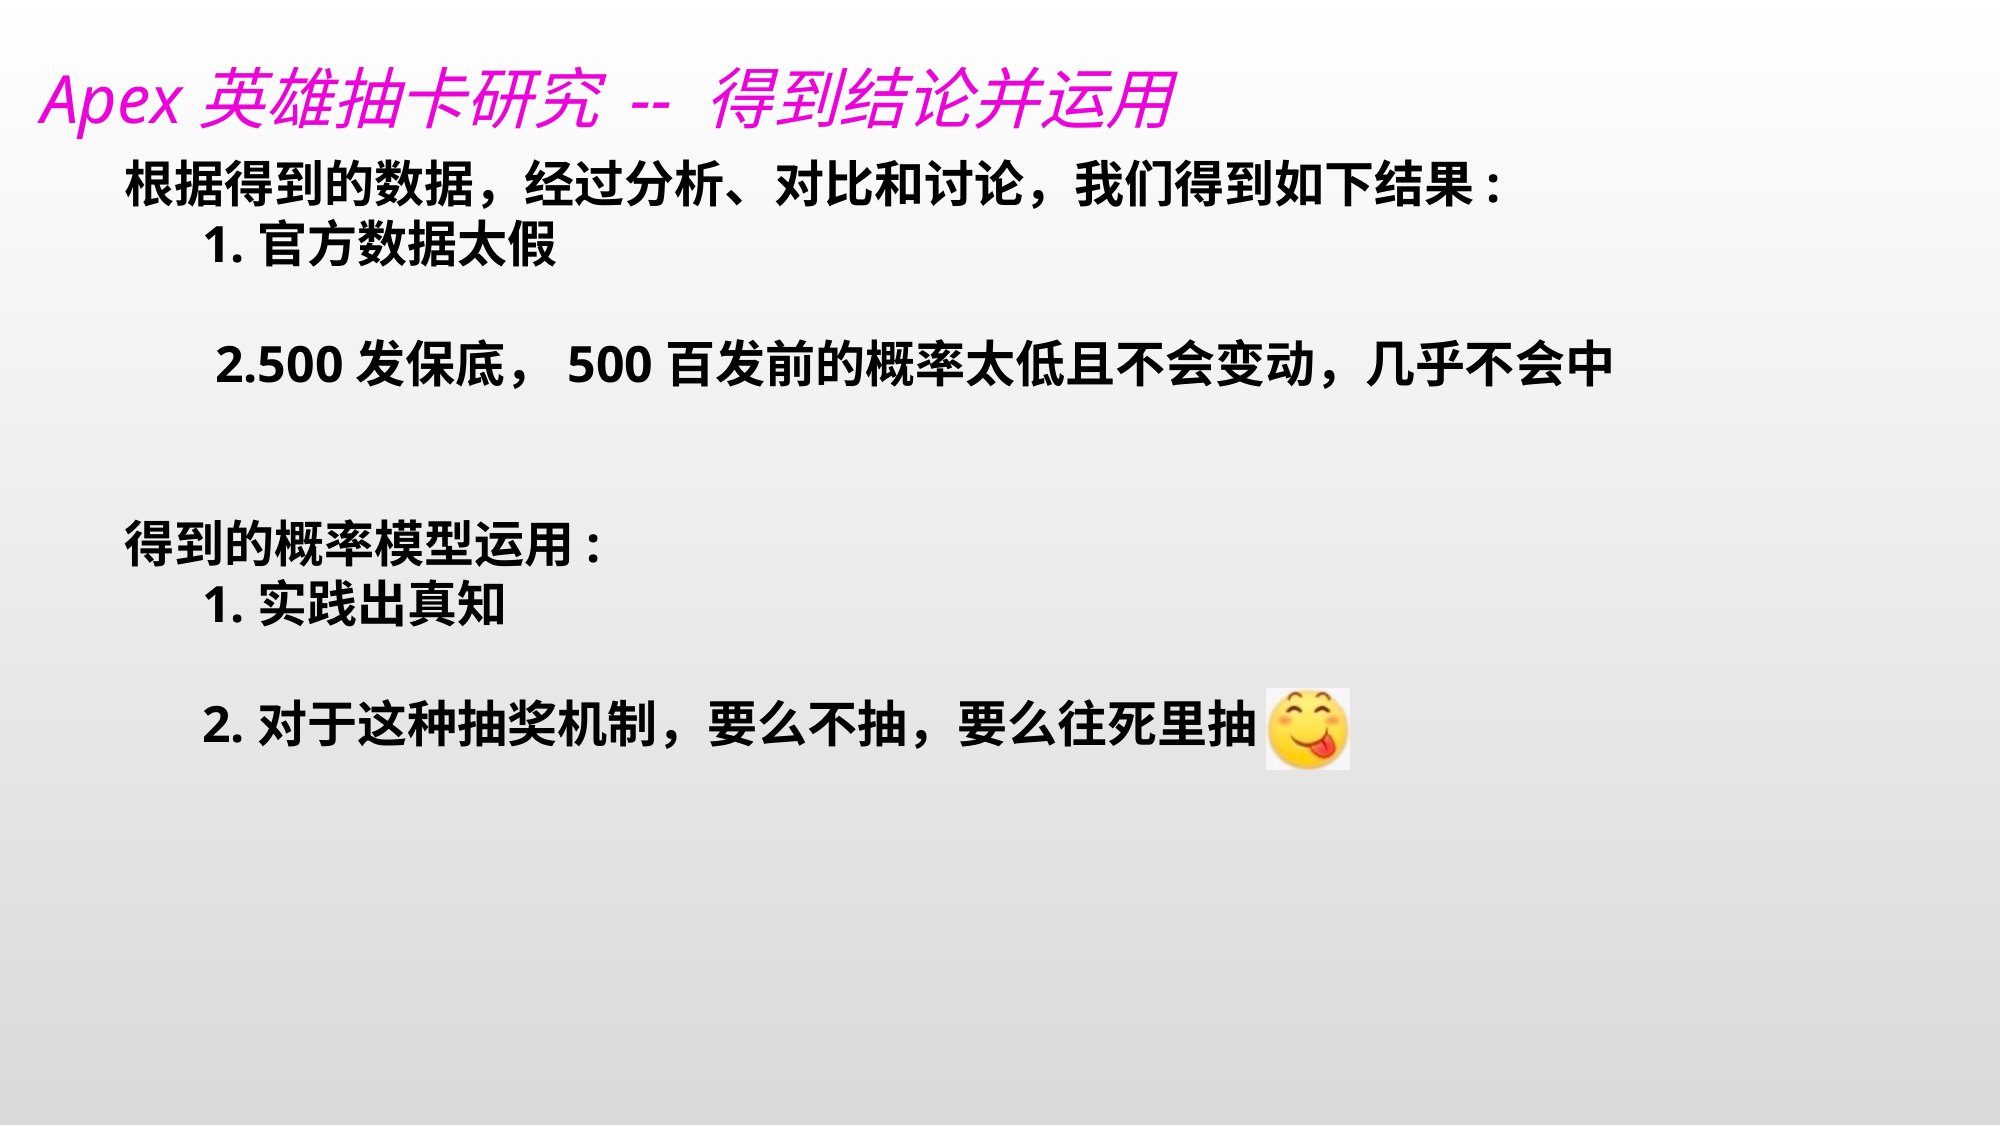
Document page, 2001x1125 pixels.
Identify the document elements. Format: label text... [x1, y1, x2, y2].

text_box 根据得到的数据，经过分析、对比和讨论，我们得到如下结果: 1.官方数据太假 2.500发保底，500百发前的概率太低且不会变动，几乎不会中 得到的概率模型运用: 1.实践出真知 2.对于这种抽奖机制，要么不抽，要么往死里抽 [109, 145, 1891, 820]
text_box Apex英雄抽卡研究 -- 得到结论并运用 [26, 49, 1219, 144]
picture [1266, 688, 1350, 770]
